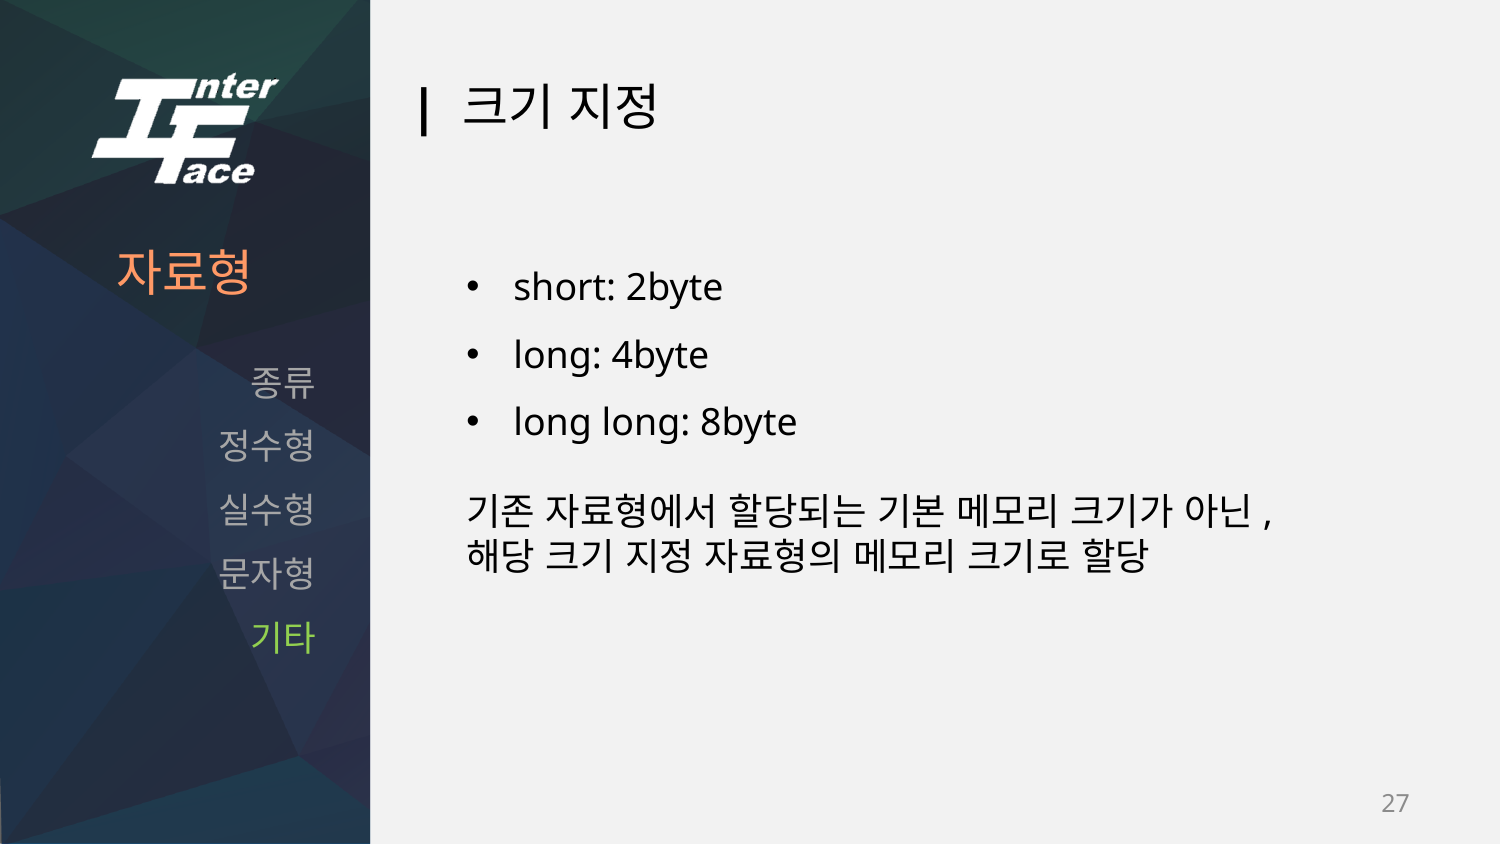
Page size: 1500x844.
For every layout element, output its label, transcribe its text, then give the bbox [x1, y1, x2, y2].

picture [0, 0, 371, 844]
slide_number 27 [1074, 782, 1425, 827]
text_box | 크기 지정 [395, 68, 939, 143]
text_box short: 2byte long: 4byte long long: 8byte 기존 자료형에서 할당되는 기본 메모리 크기가 아닌, 해당 크기 지정 자료형의 메모리 크기로 할당 [451, 233, 1425, 586]
